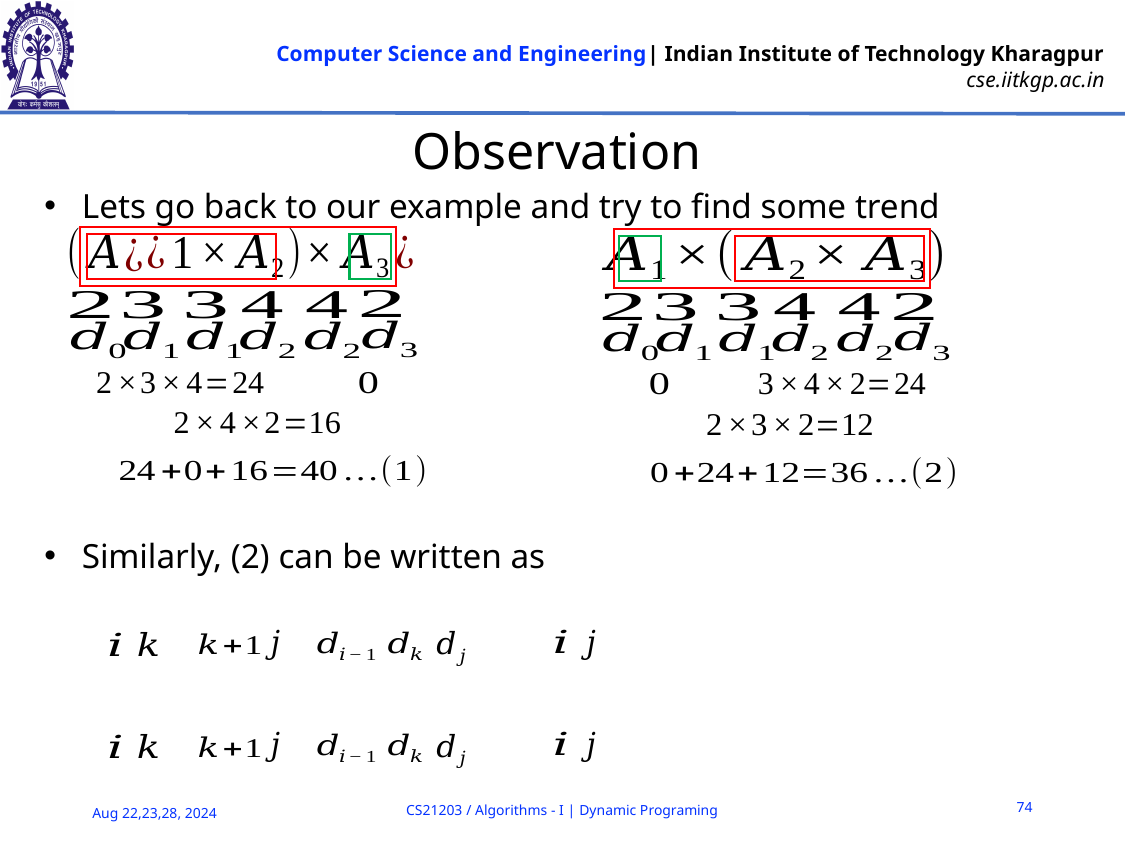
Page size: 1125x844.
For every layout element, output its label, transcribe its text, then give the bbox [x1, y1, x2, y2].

slide_number 74 [992, 785, 1048, 831]
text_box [598, 226, 953, 366]
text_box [66, 224, 421, 364]
footer CS21203 / Algorithms - I | Dynamic Programing [185, 787, 940, 833]
picture [1, 1, 74, 110]
title Observation [35, 78, 1078, 221]
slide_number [77, 798, 274, 844]
